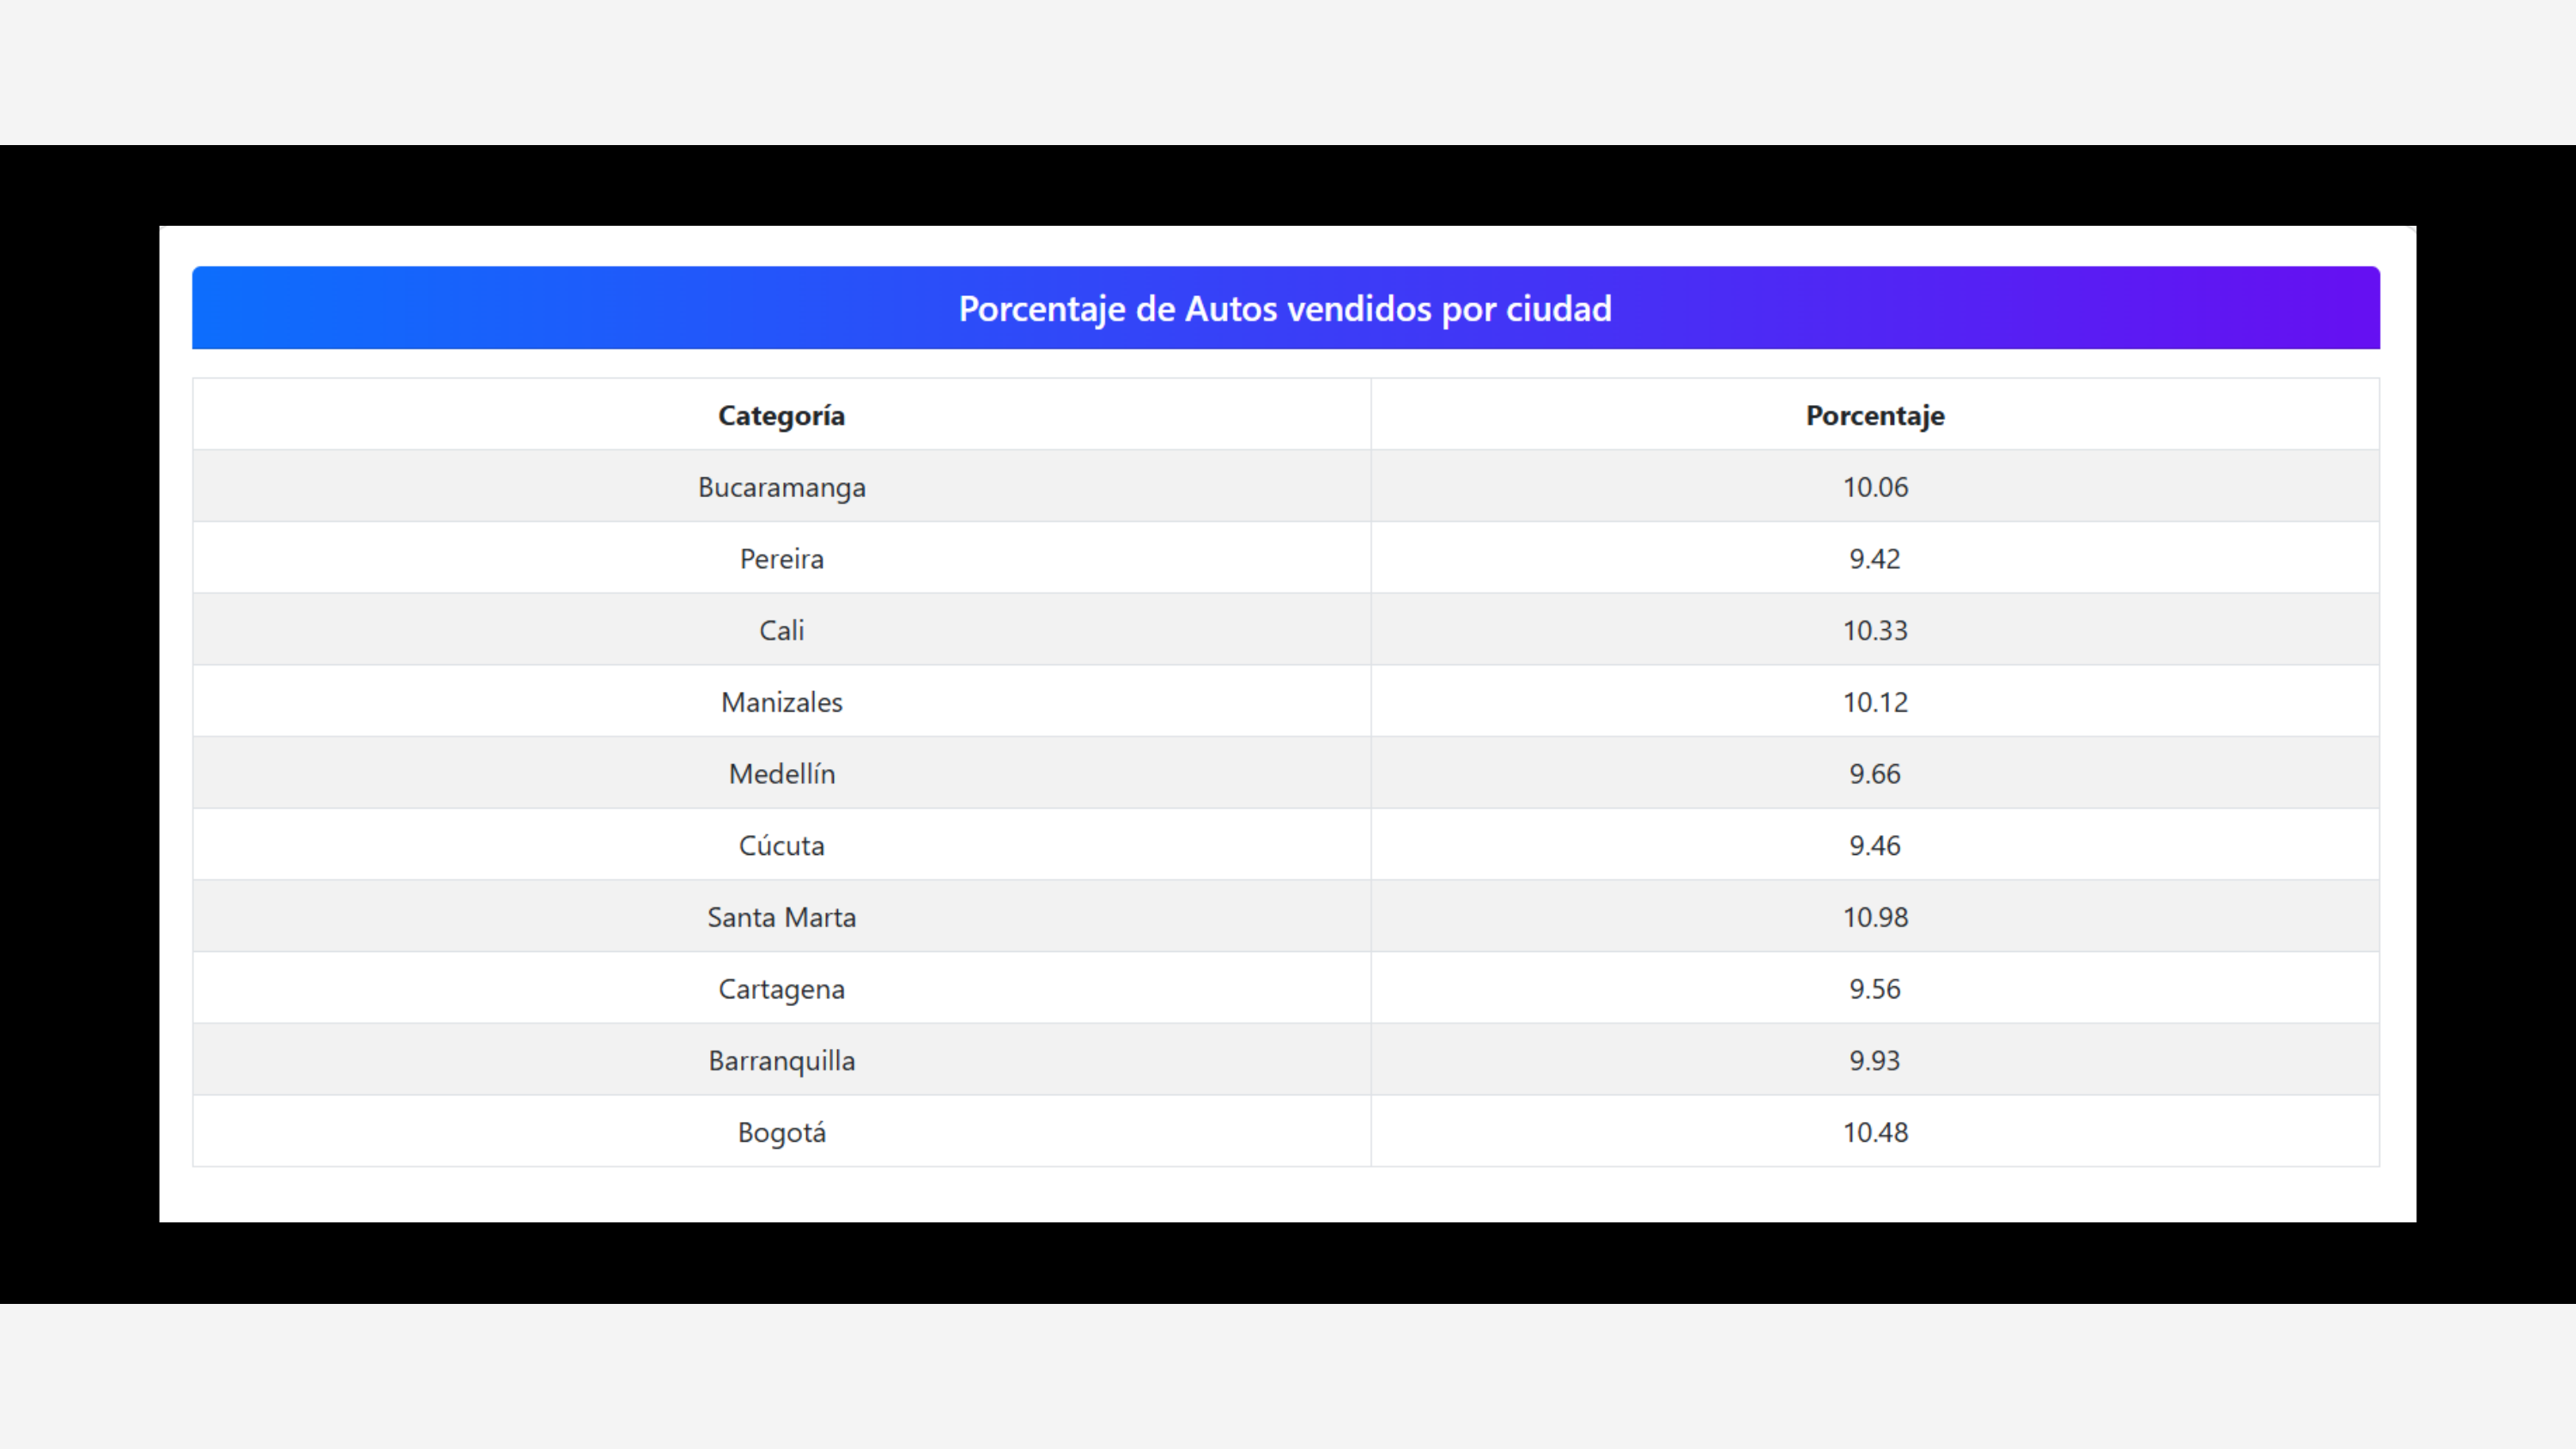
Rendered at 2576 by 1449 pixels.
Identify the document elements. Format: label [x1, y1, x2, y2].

text_box [0, 144, 2576, 1304]
